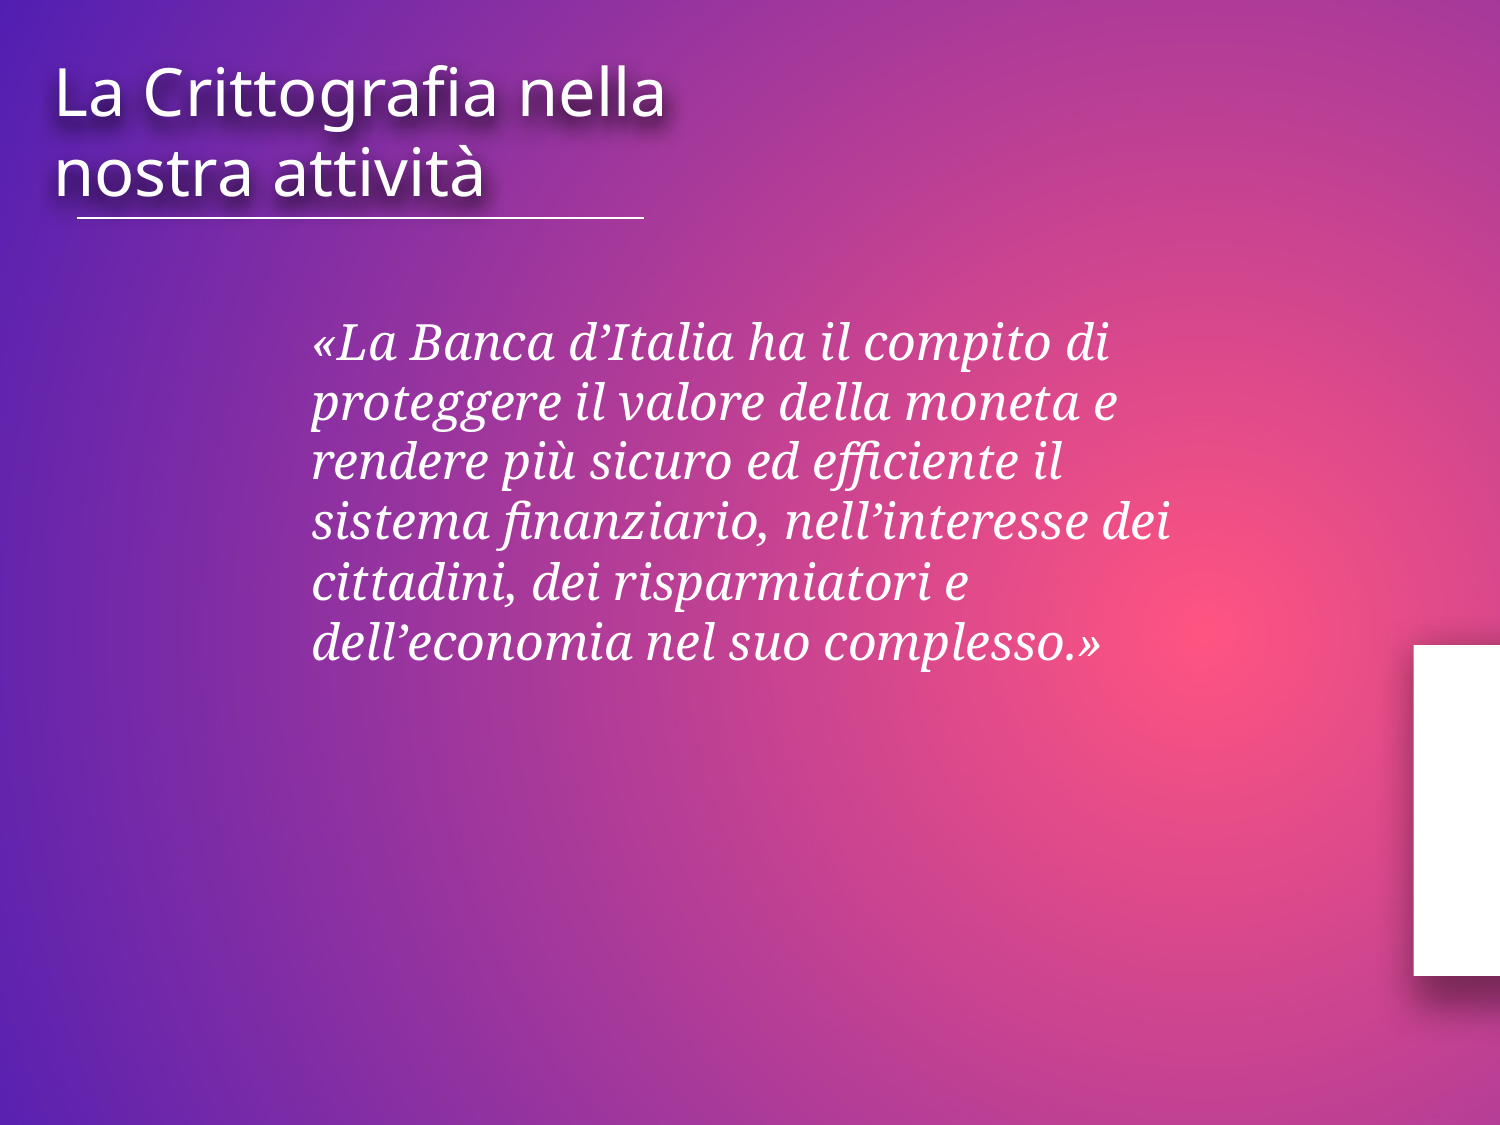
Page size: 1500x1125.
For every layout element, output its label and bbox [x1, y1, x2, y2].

picture [0, 0, 1500, 1125]
text_box [1413, 644, 1500, 977]
